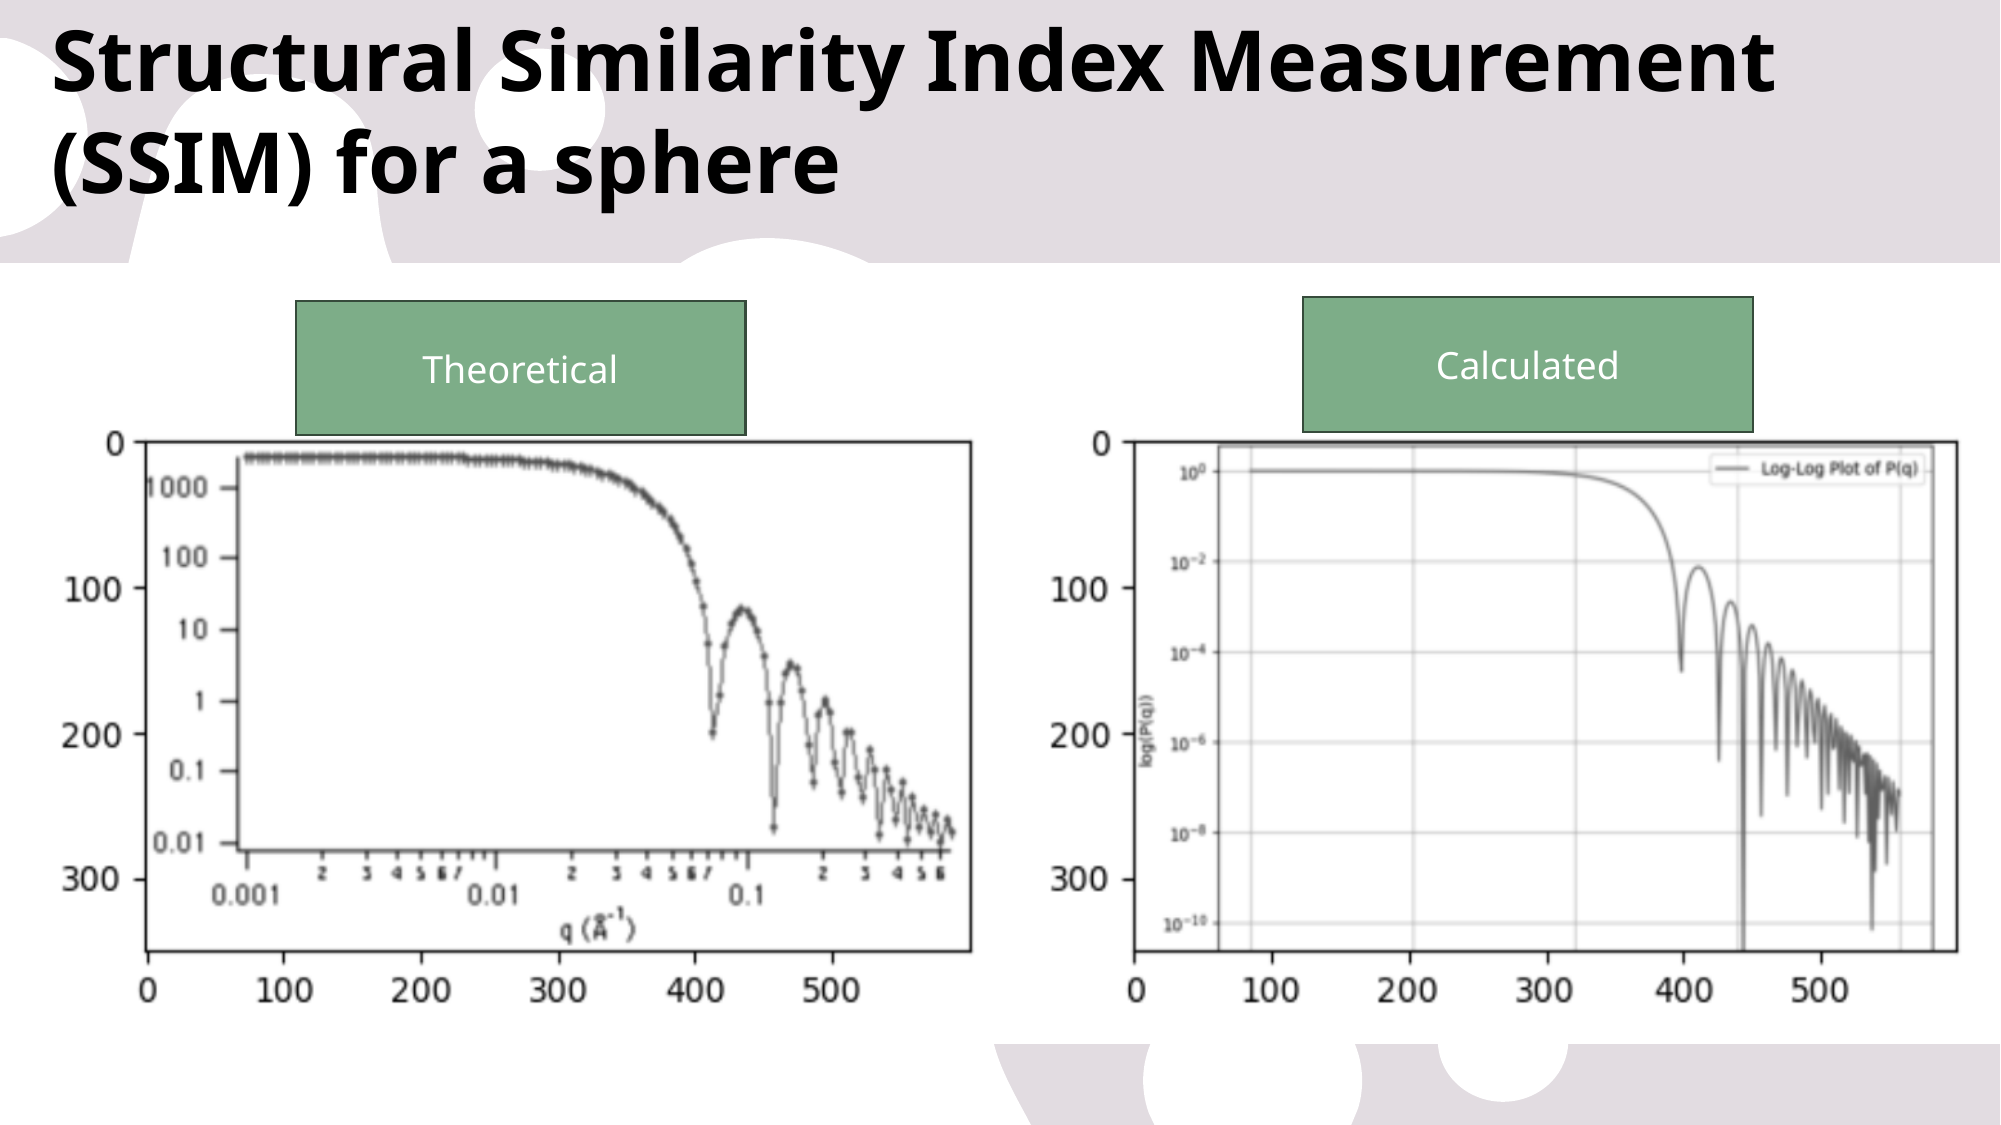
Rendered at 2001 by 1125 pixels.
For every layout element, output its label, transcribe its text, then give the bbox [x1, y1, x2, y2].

title Structural Similarity Index Measurement (SSIM) for a sphere [35, 0, 1836, 218]
picture [0, 263, 2000, 1044]
